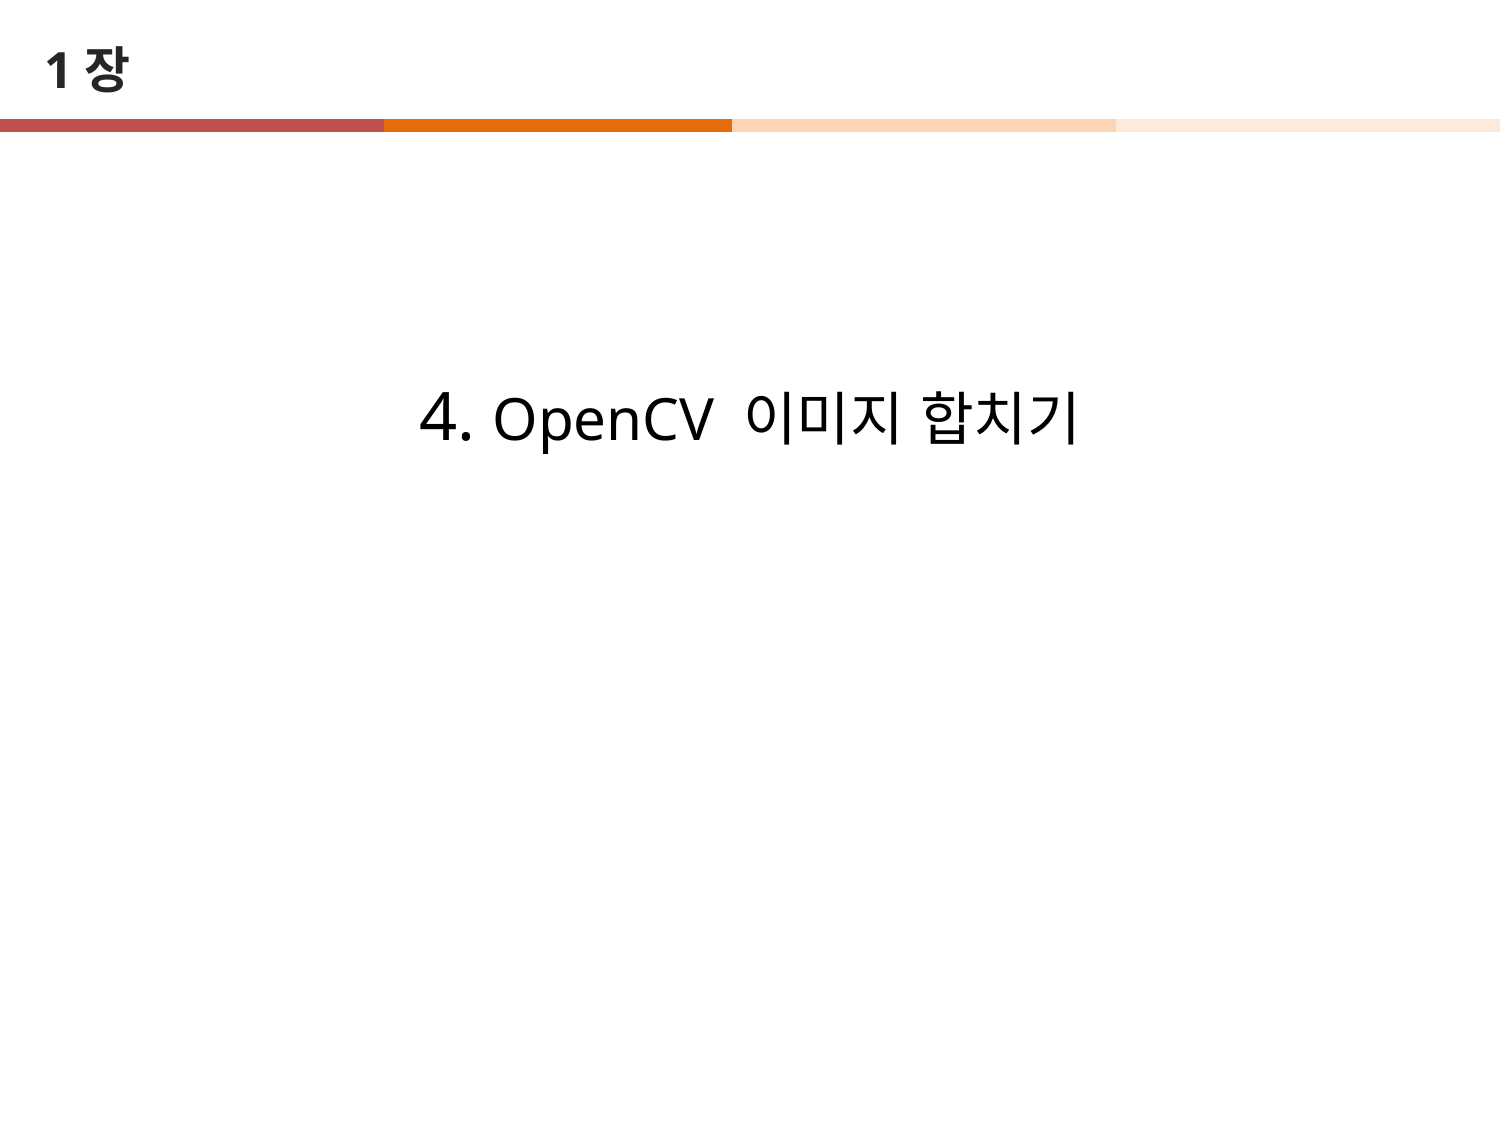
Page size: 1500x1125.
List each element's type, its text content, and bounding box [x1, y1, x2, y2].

list 4. OpenCV 이미지 합치기 [29, 326, 1471, 551]
title 1장 [29, 23, 1270, 114]
